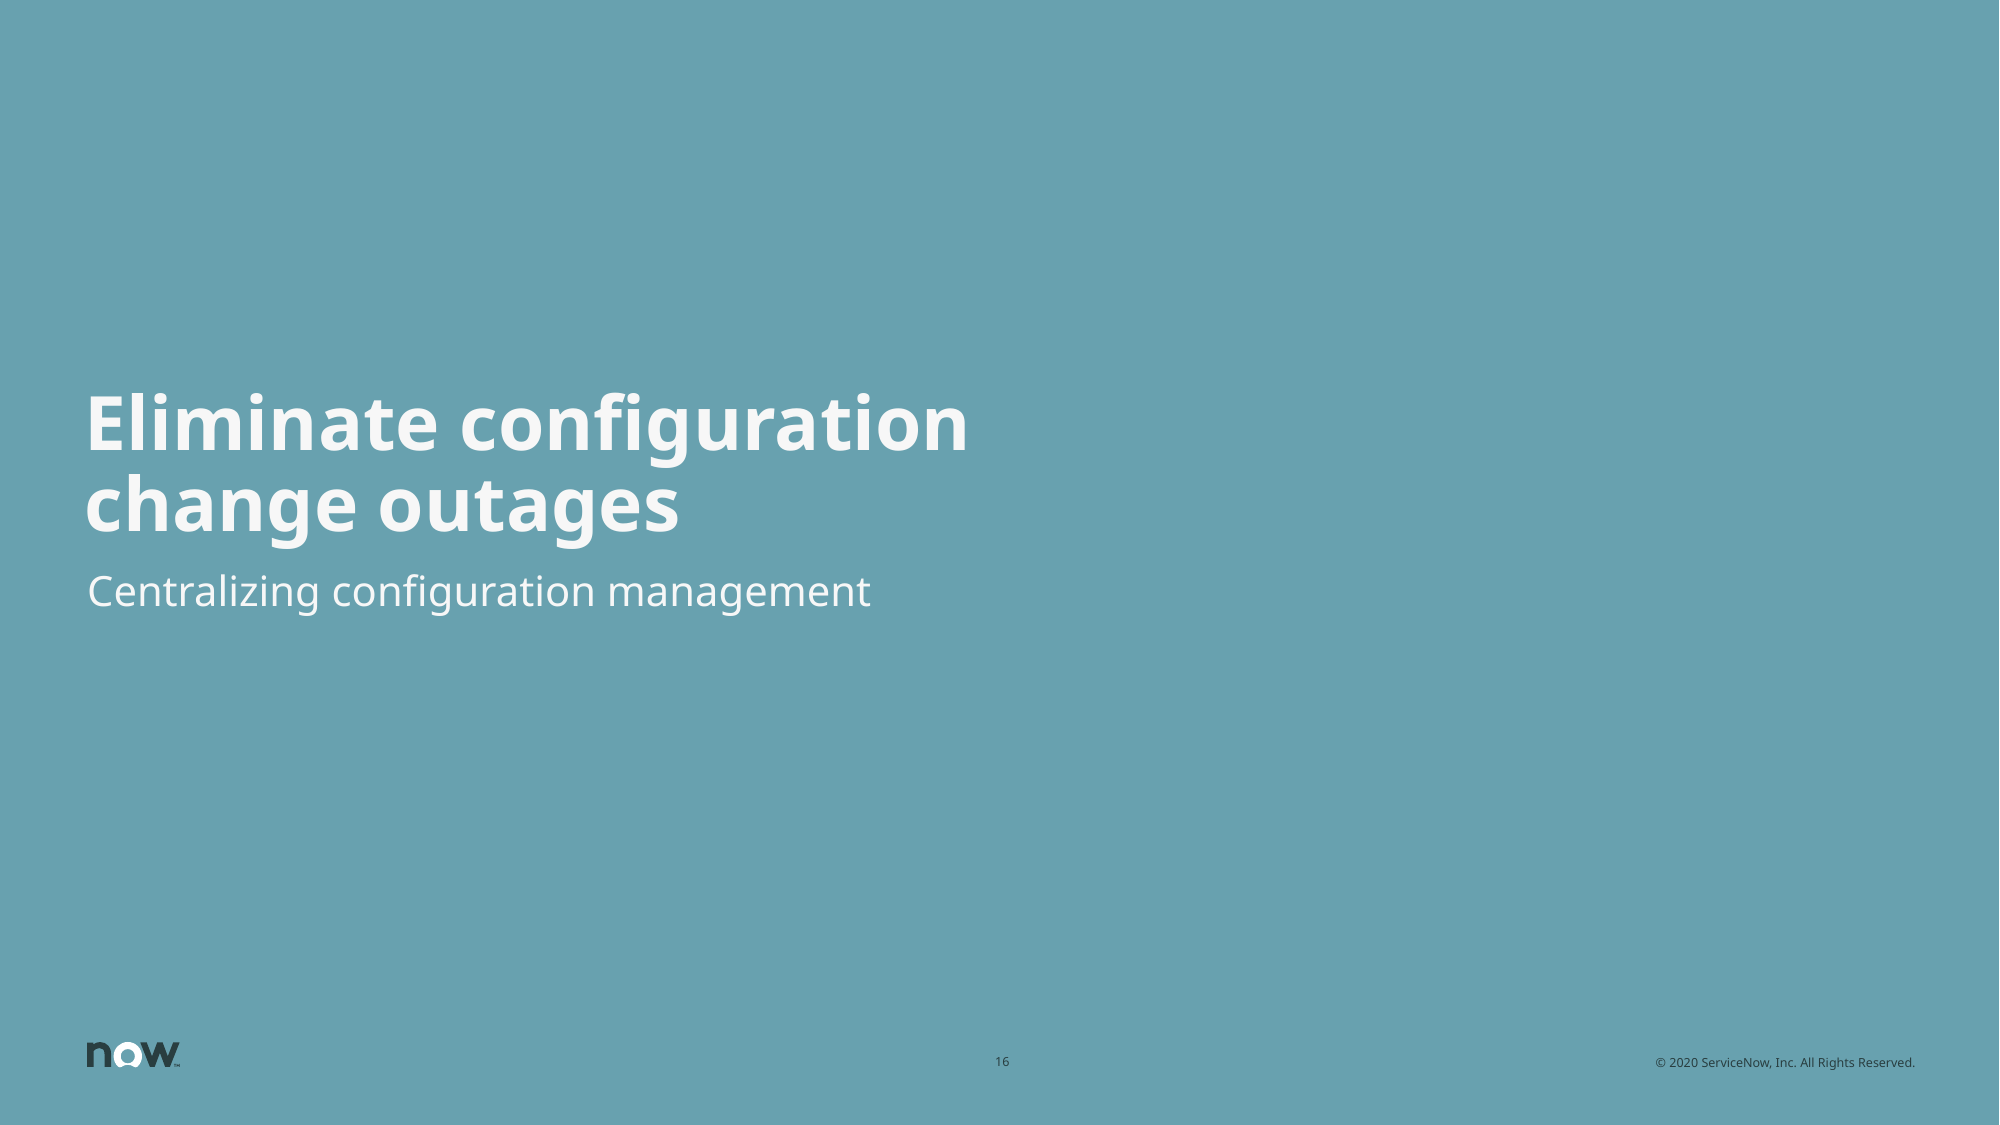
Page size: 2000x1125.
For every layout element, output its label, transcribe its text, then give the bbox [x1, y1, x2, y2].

list Centralizing configuration management [72, 563, 1082, 693]
title Eliminate configuration change outages [69, 328, 1194, 549]
